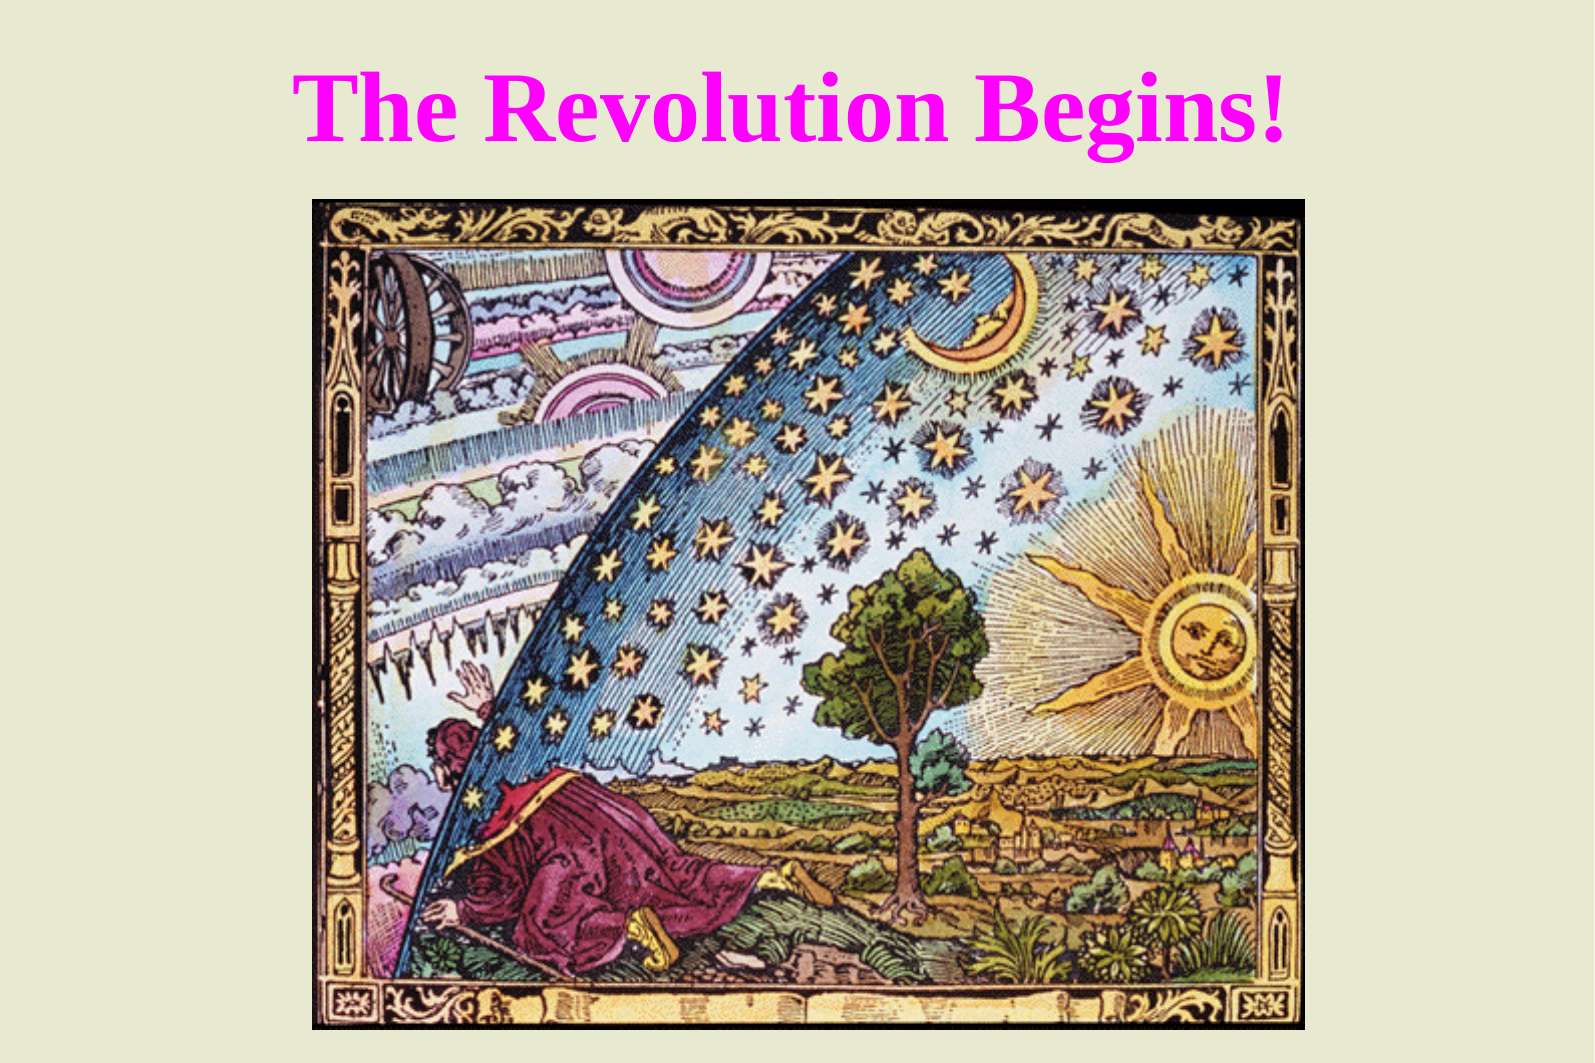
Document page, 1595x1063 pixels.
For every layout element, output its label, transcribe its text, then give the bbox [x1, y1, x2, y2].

text_box The Revolution Begins! [99, 50, 1485, 164]
picture [312, 199, 1305, 1030]
